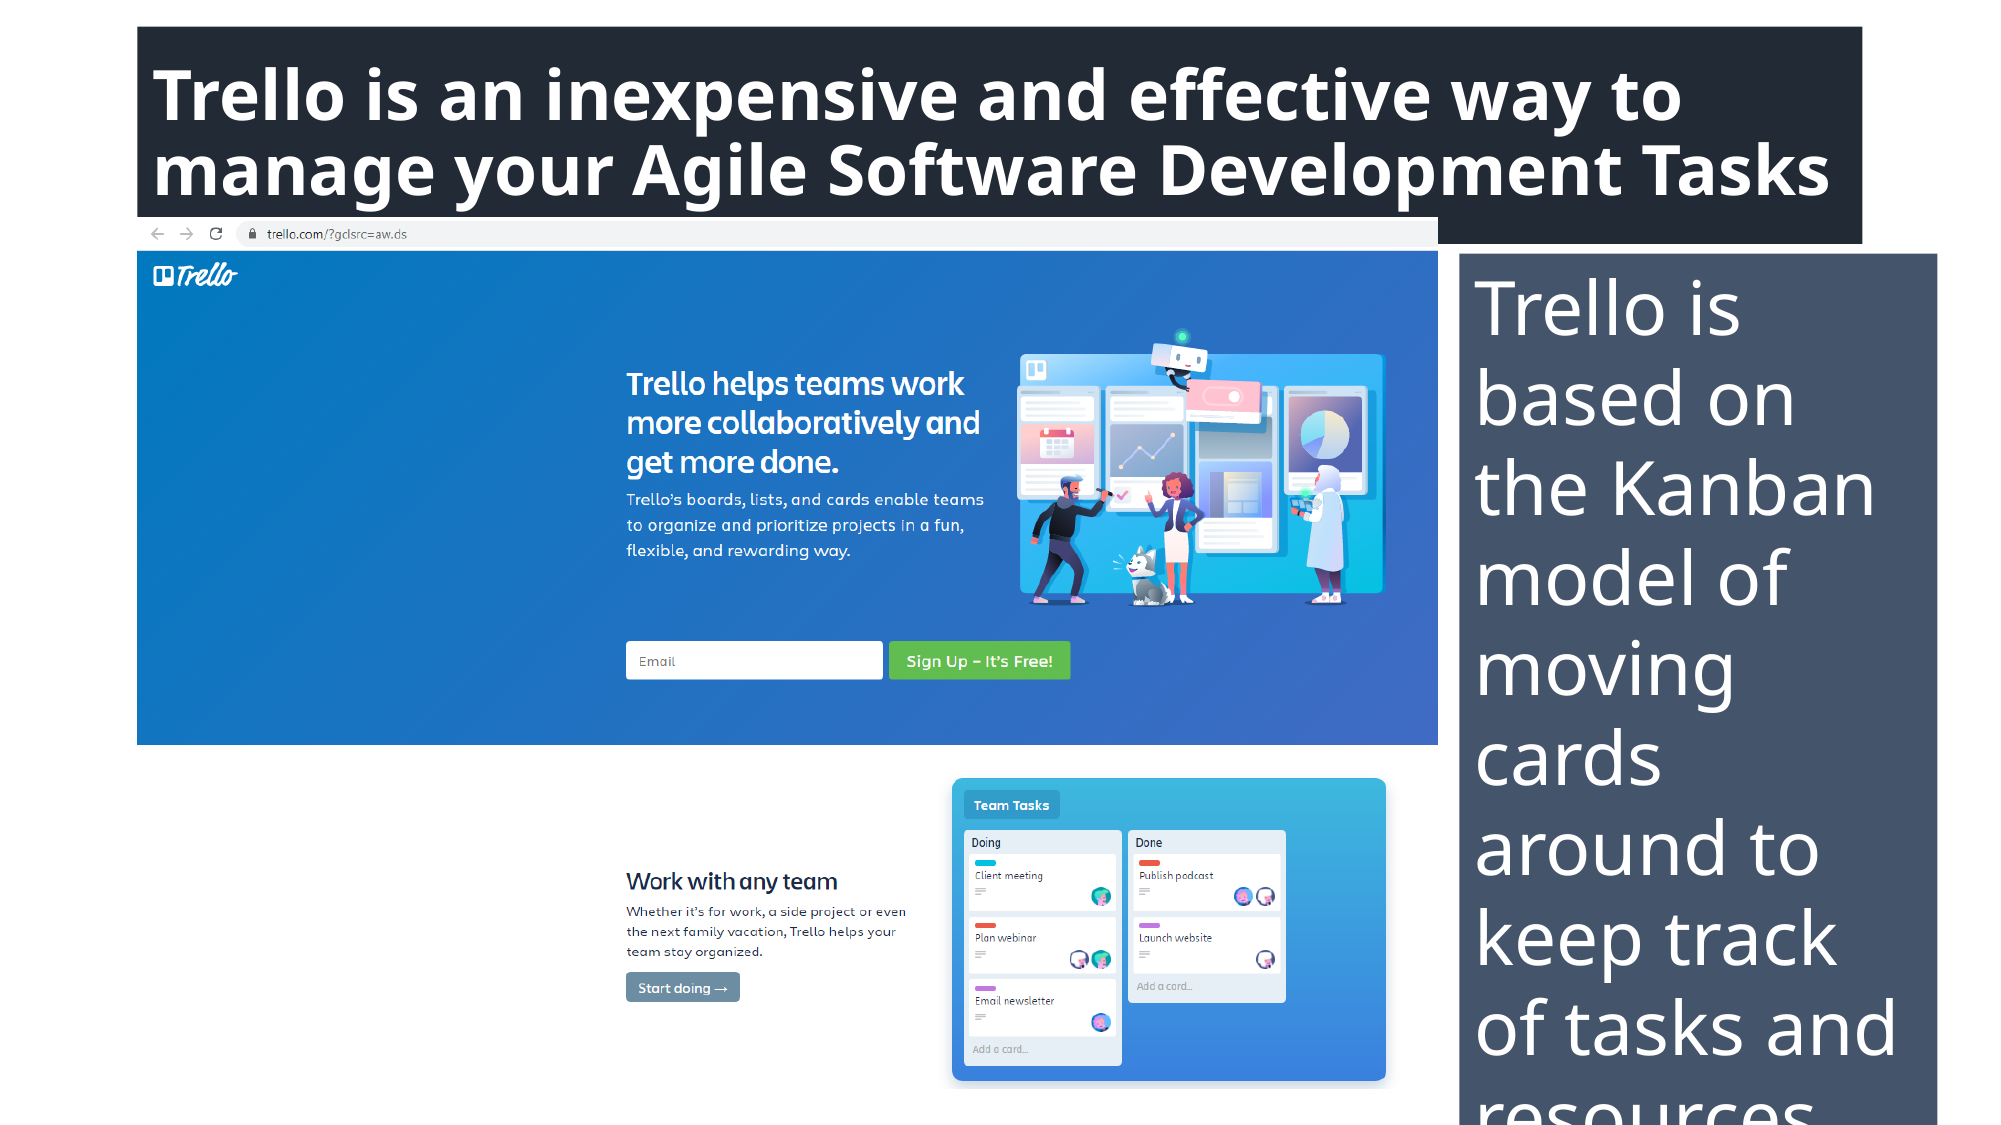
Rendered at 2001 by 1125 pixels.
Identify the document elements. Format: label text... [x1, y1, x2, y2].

picture [137, 217, 1438, 1089]
text_box Trello is based on the Kanban model of moving cards around to keep track of tasks and resources [1459, 253, 1938, 1125]
title Trello is an inexpensive and effective way to manage your Agile Software Development Tasks [137, 26, 1863, 244]
